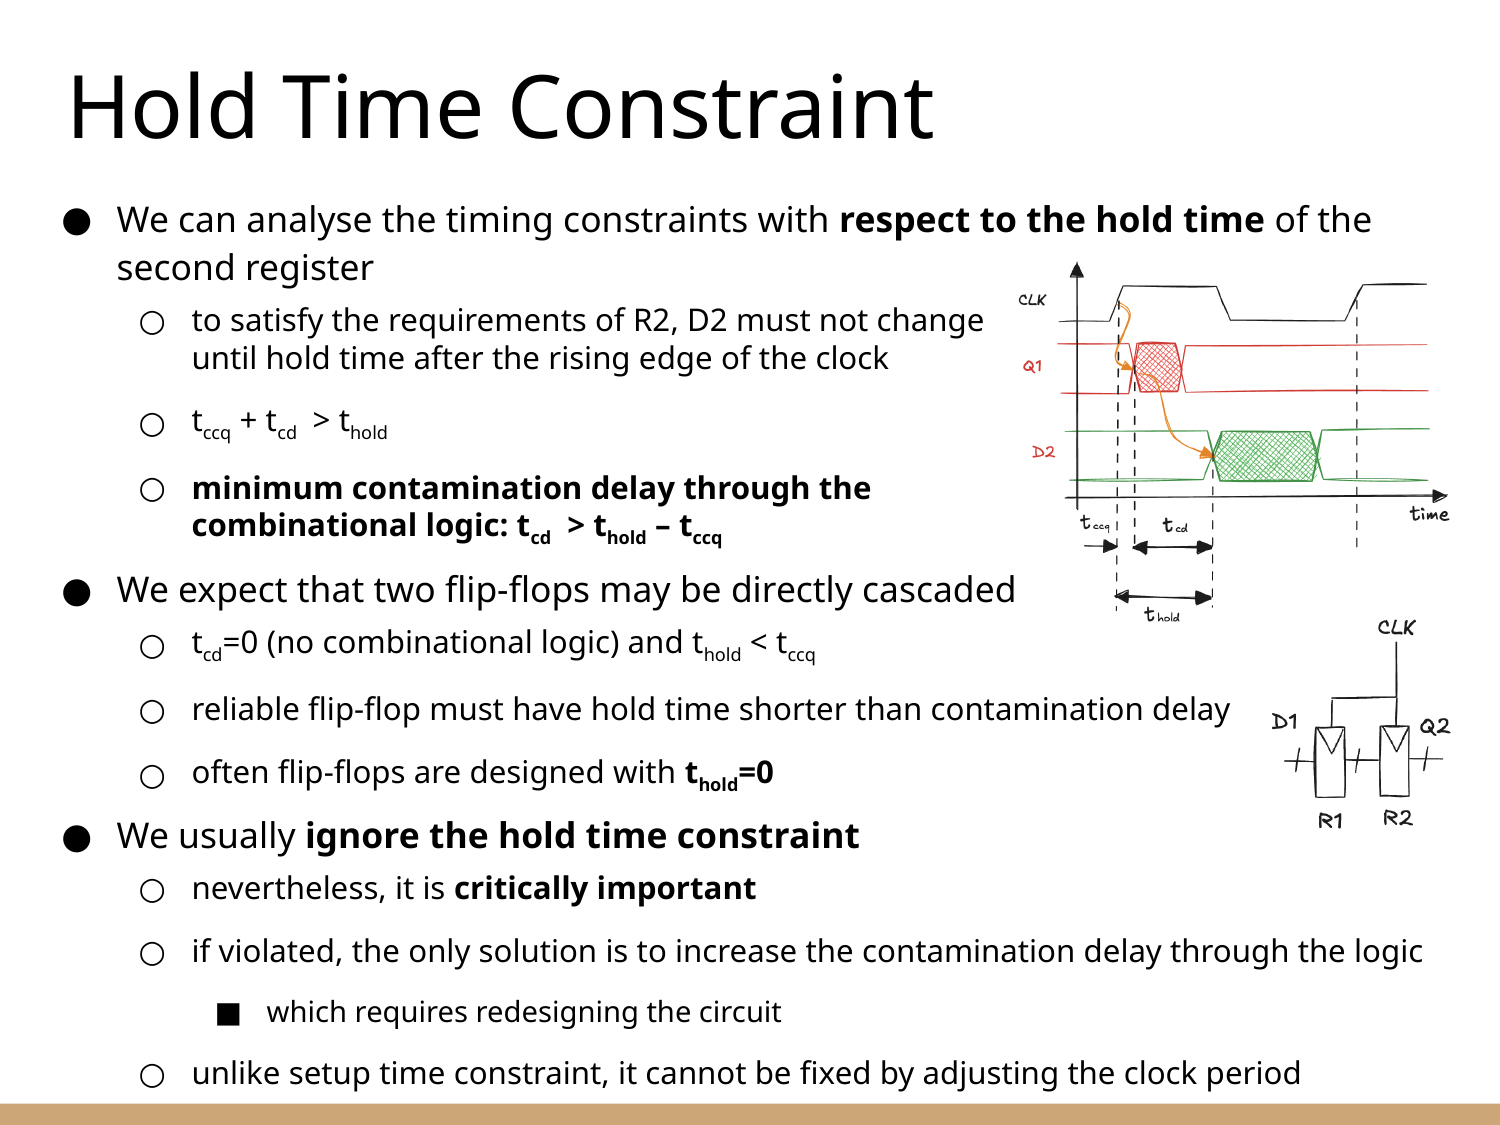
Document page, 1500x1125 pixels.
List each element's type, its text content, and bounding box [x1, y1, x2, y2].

title Hold Time Constraint [51, 69, 1449, 172]
list We can analyse the timing constraints with respect to the hold time of the second register to satisfy the requirements of R2, D2 must not change until hold time after the rising edge of the clock tccq + tcd > thold minimum contamination delay through the combinational logic: tcd > thold – tccq We expect that two flip-flops may be directly cascaded tcd=0 (no combinational logic) and thold < tccq reliable flip-flop must have hold time shorter than contamination delay often flip-flops are designed with thold=0 We usually ignore the hold time constraint nevertheless, it is critically important if violated, the only solution is to increase the contamination delay through the logic which requires redesigning the circuit unlike setup time constraint, it cannot be fixed by adjusting the clock period [26, 175, 1474, 1093]
picture [1005, 250, 1468, 851]
